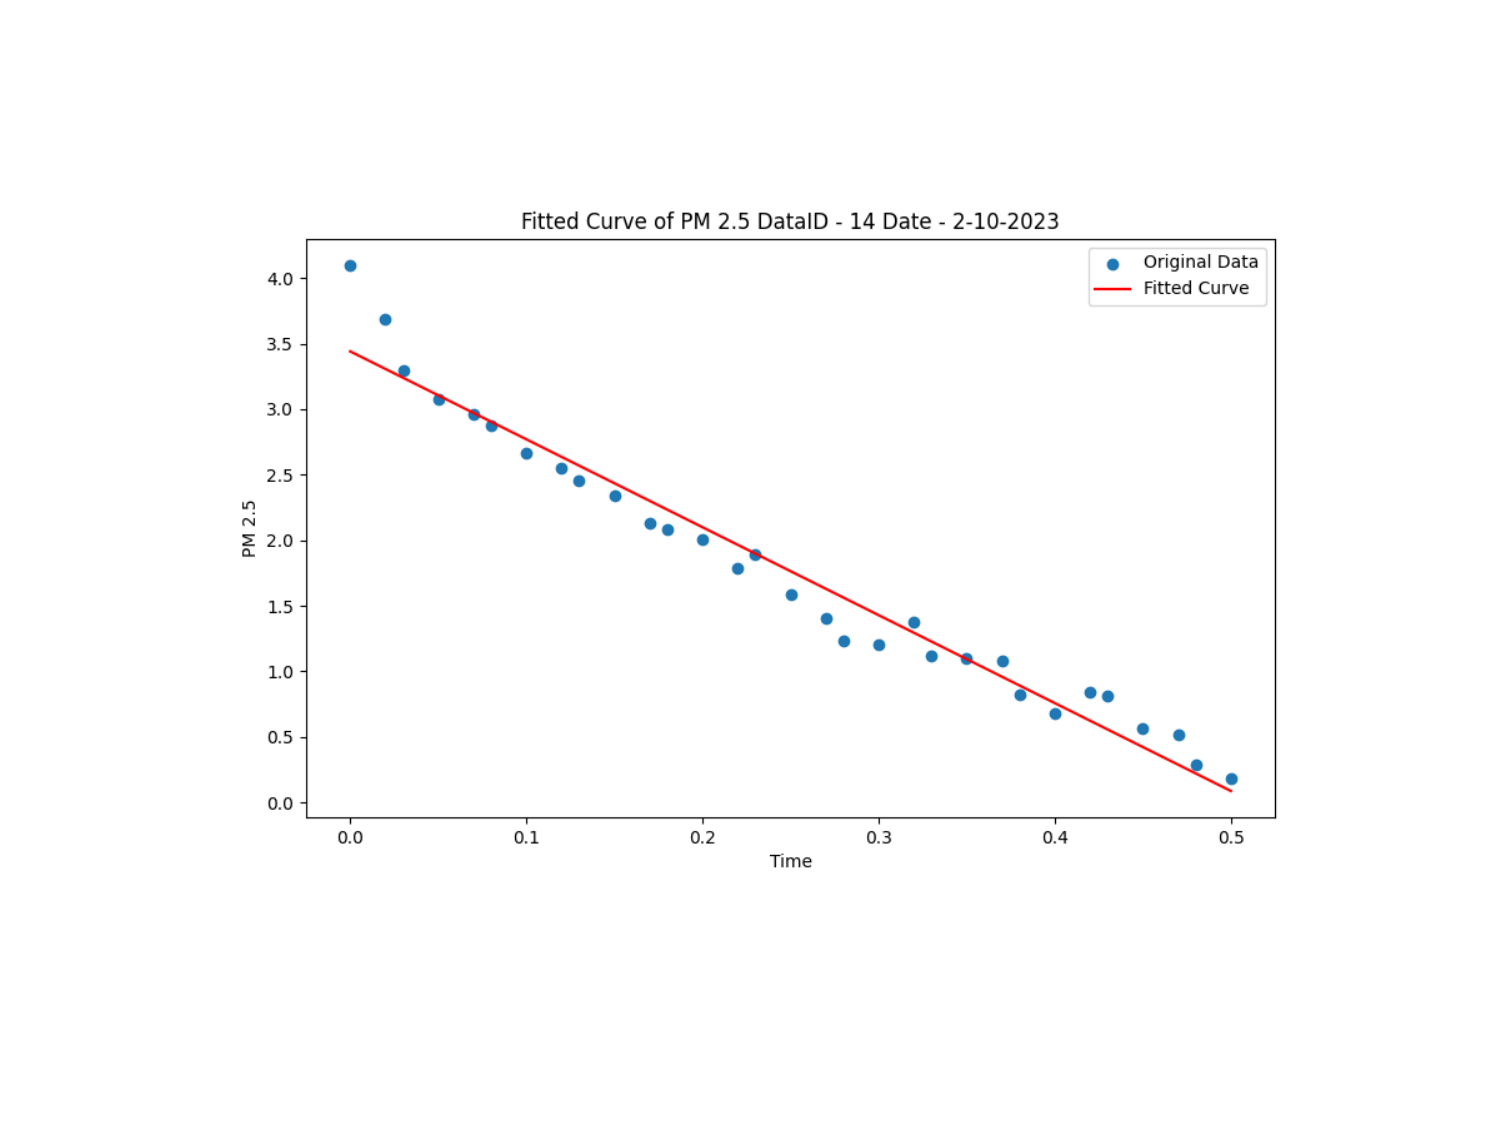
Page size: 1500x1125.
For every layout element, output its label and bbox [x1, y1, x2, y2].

picture [149, 149, 1401, 901]
